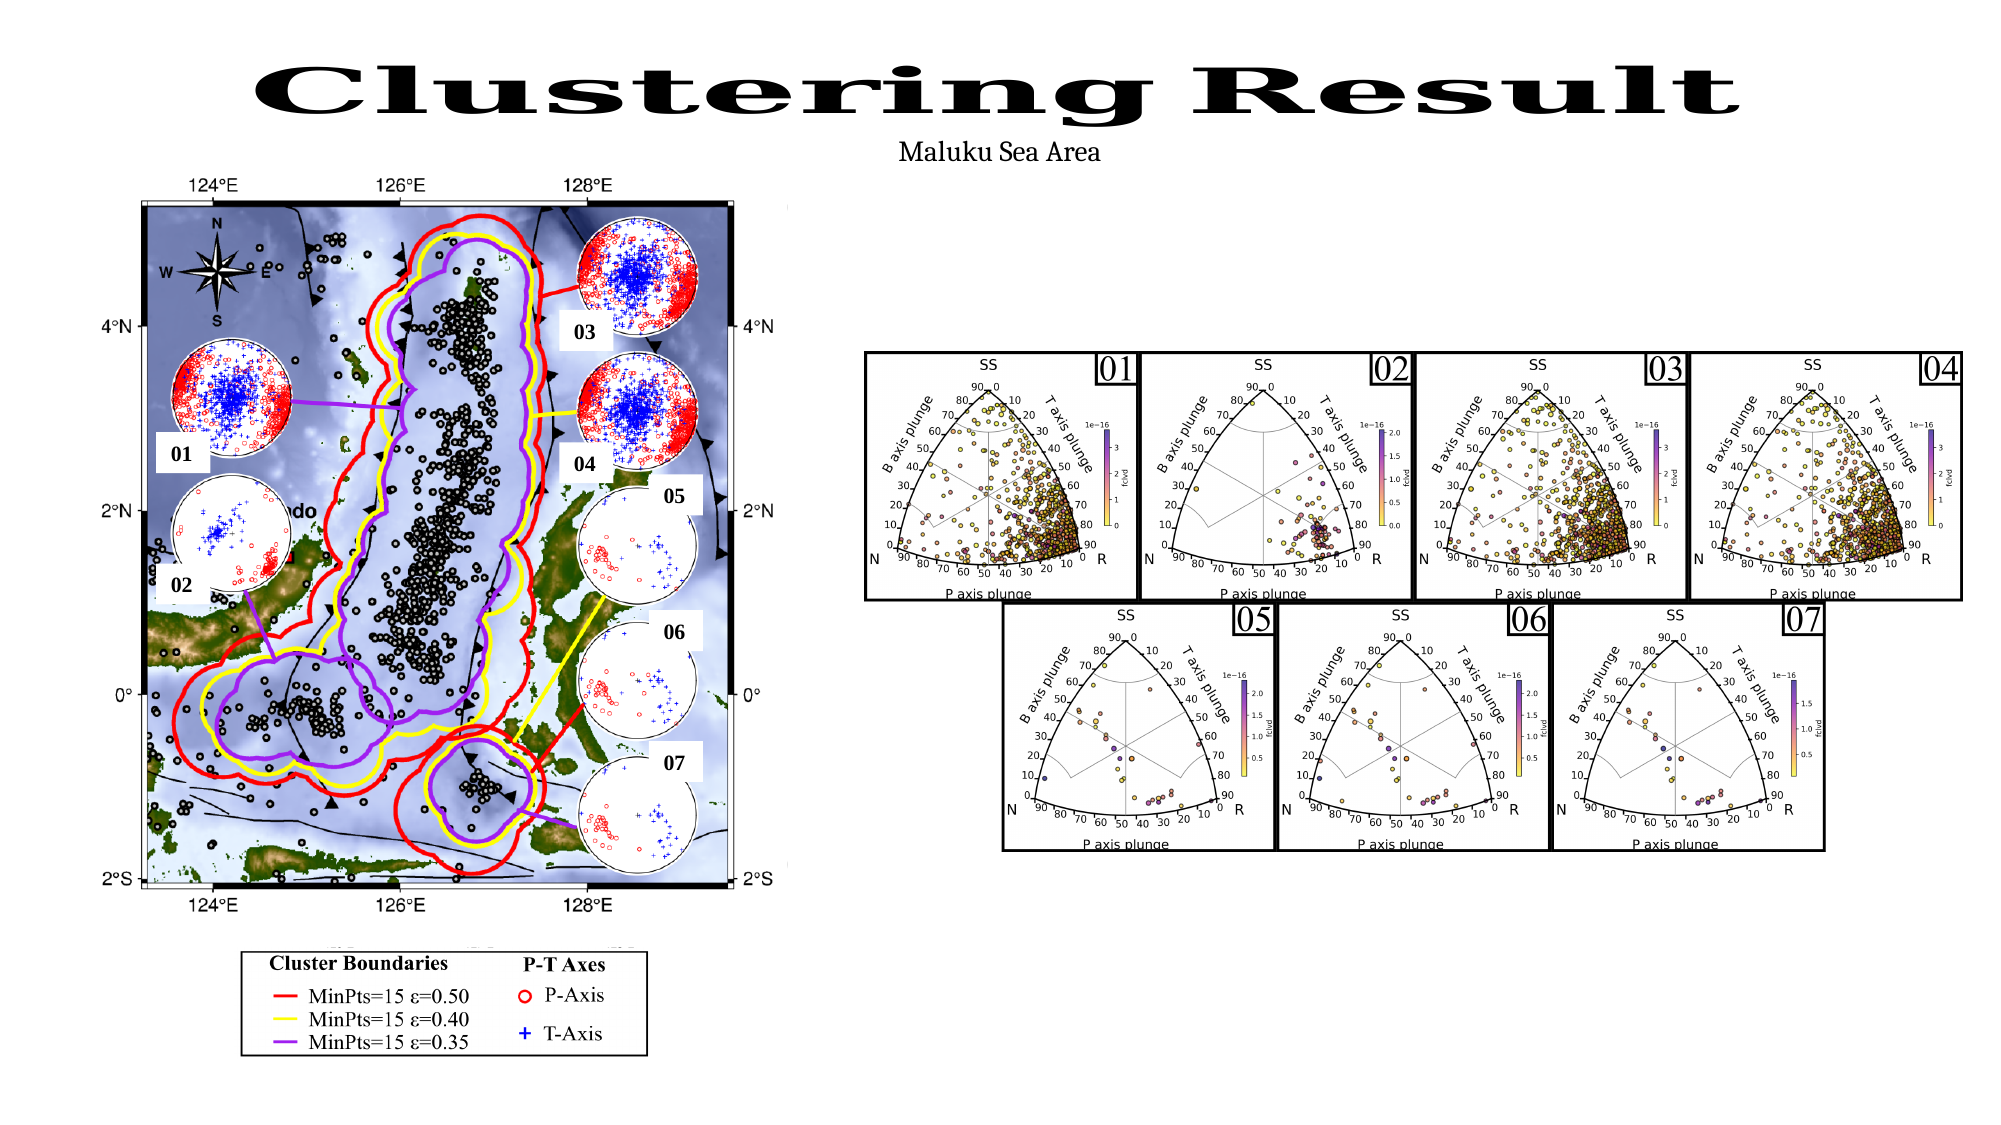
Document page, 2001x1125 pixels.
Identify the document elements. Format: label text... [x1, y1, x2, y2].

picture [234, 947, 649, 1059]
text_box Maluku Sea Area [844, 128, 1156, 178]
picture [864, 351, 1963, 852]
picture [93, 177, 788, 914]
